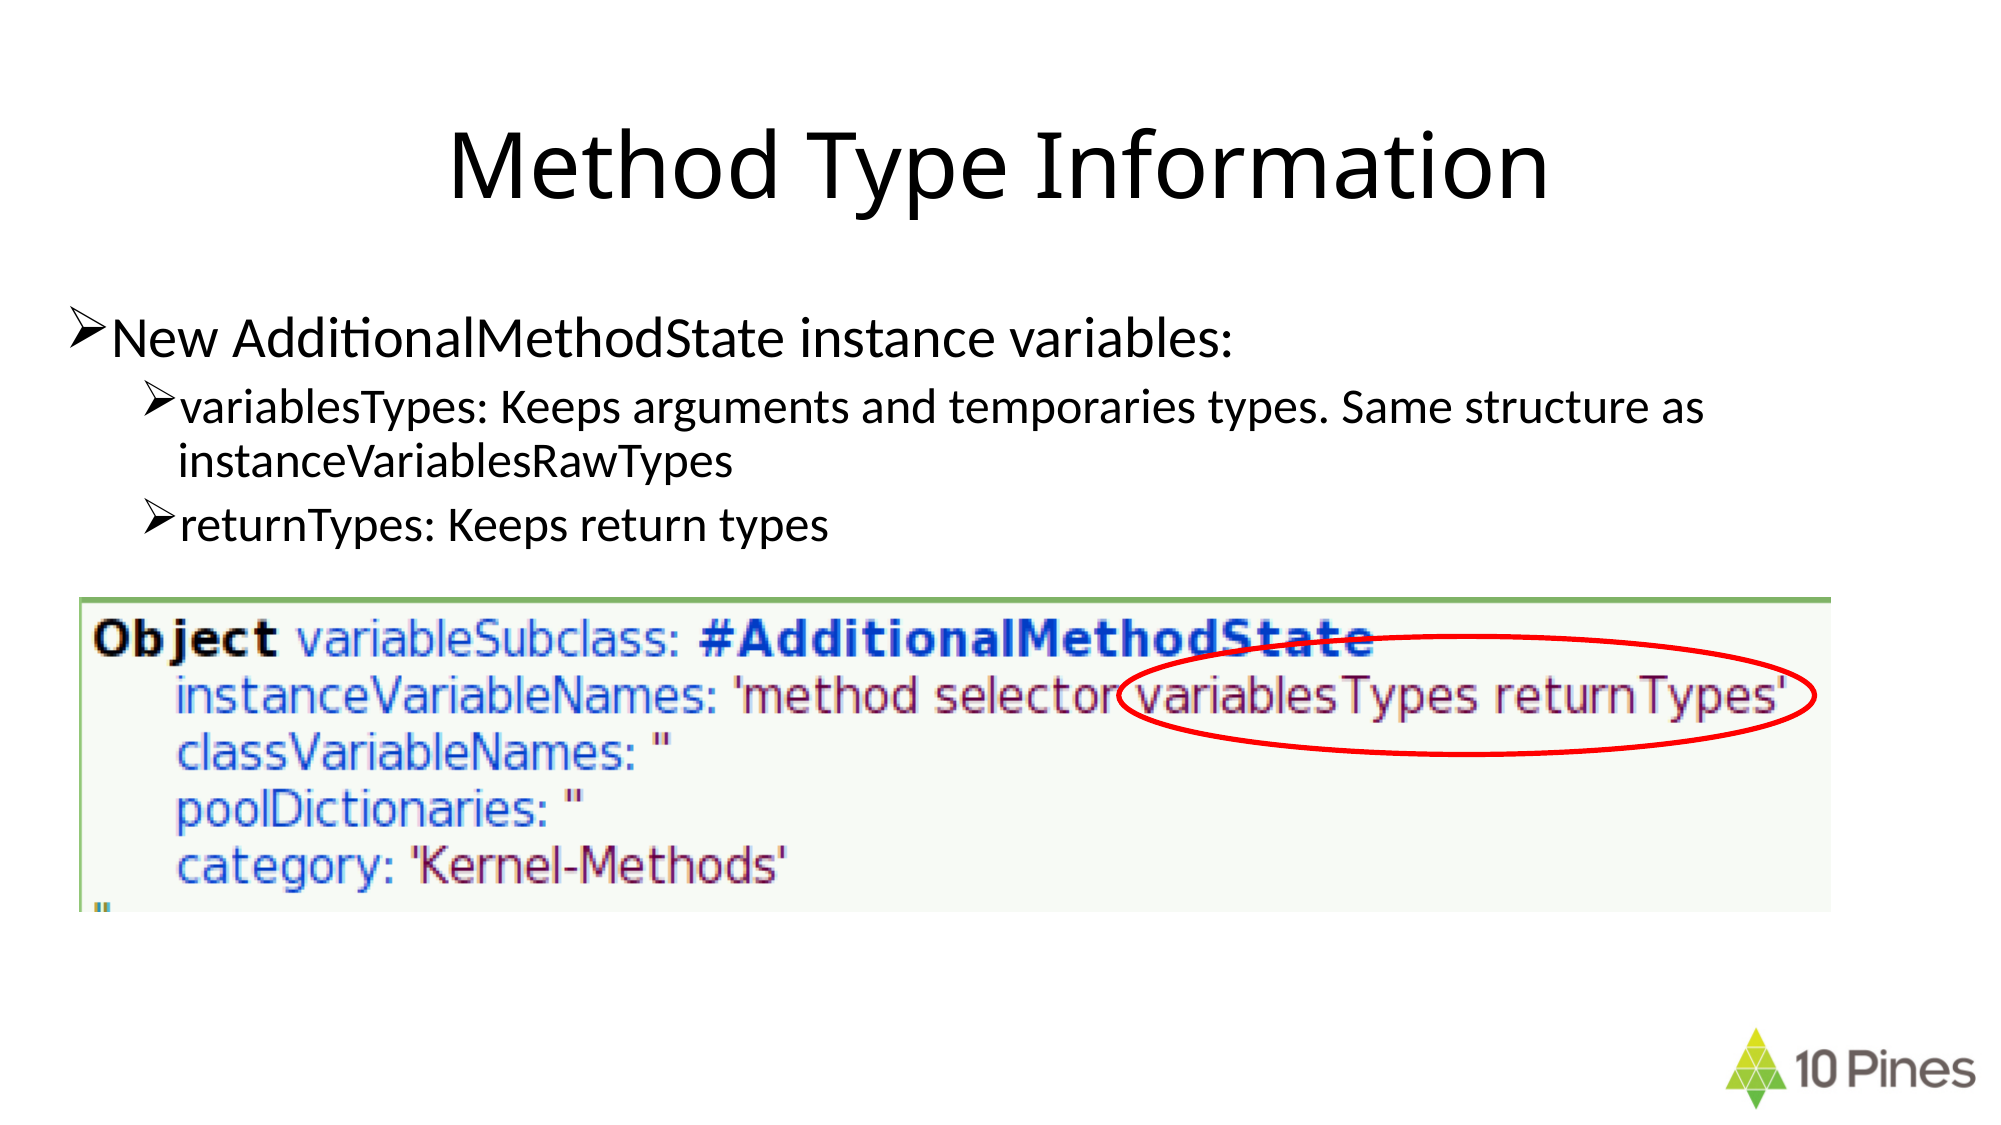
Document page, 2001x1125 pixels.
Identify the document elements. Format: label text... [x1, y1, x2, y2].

title Method Type Information [137, 59, 1863, 278]
picture [79, 597, 1831, 912]
list New AdditionalMethodState instance variables: variablesTypes: Keeps arguments and temporaries types. Same structure as instanceVariablesRawTypes returnTypes: Keeps return types [50, 299, 1917, 598]
picture [1709, 1013, 1992, 1124]
